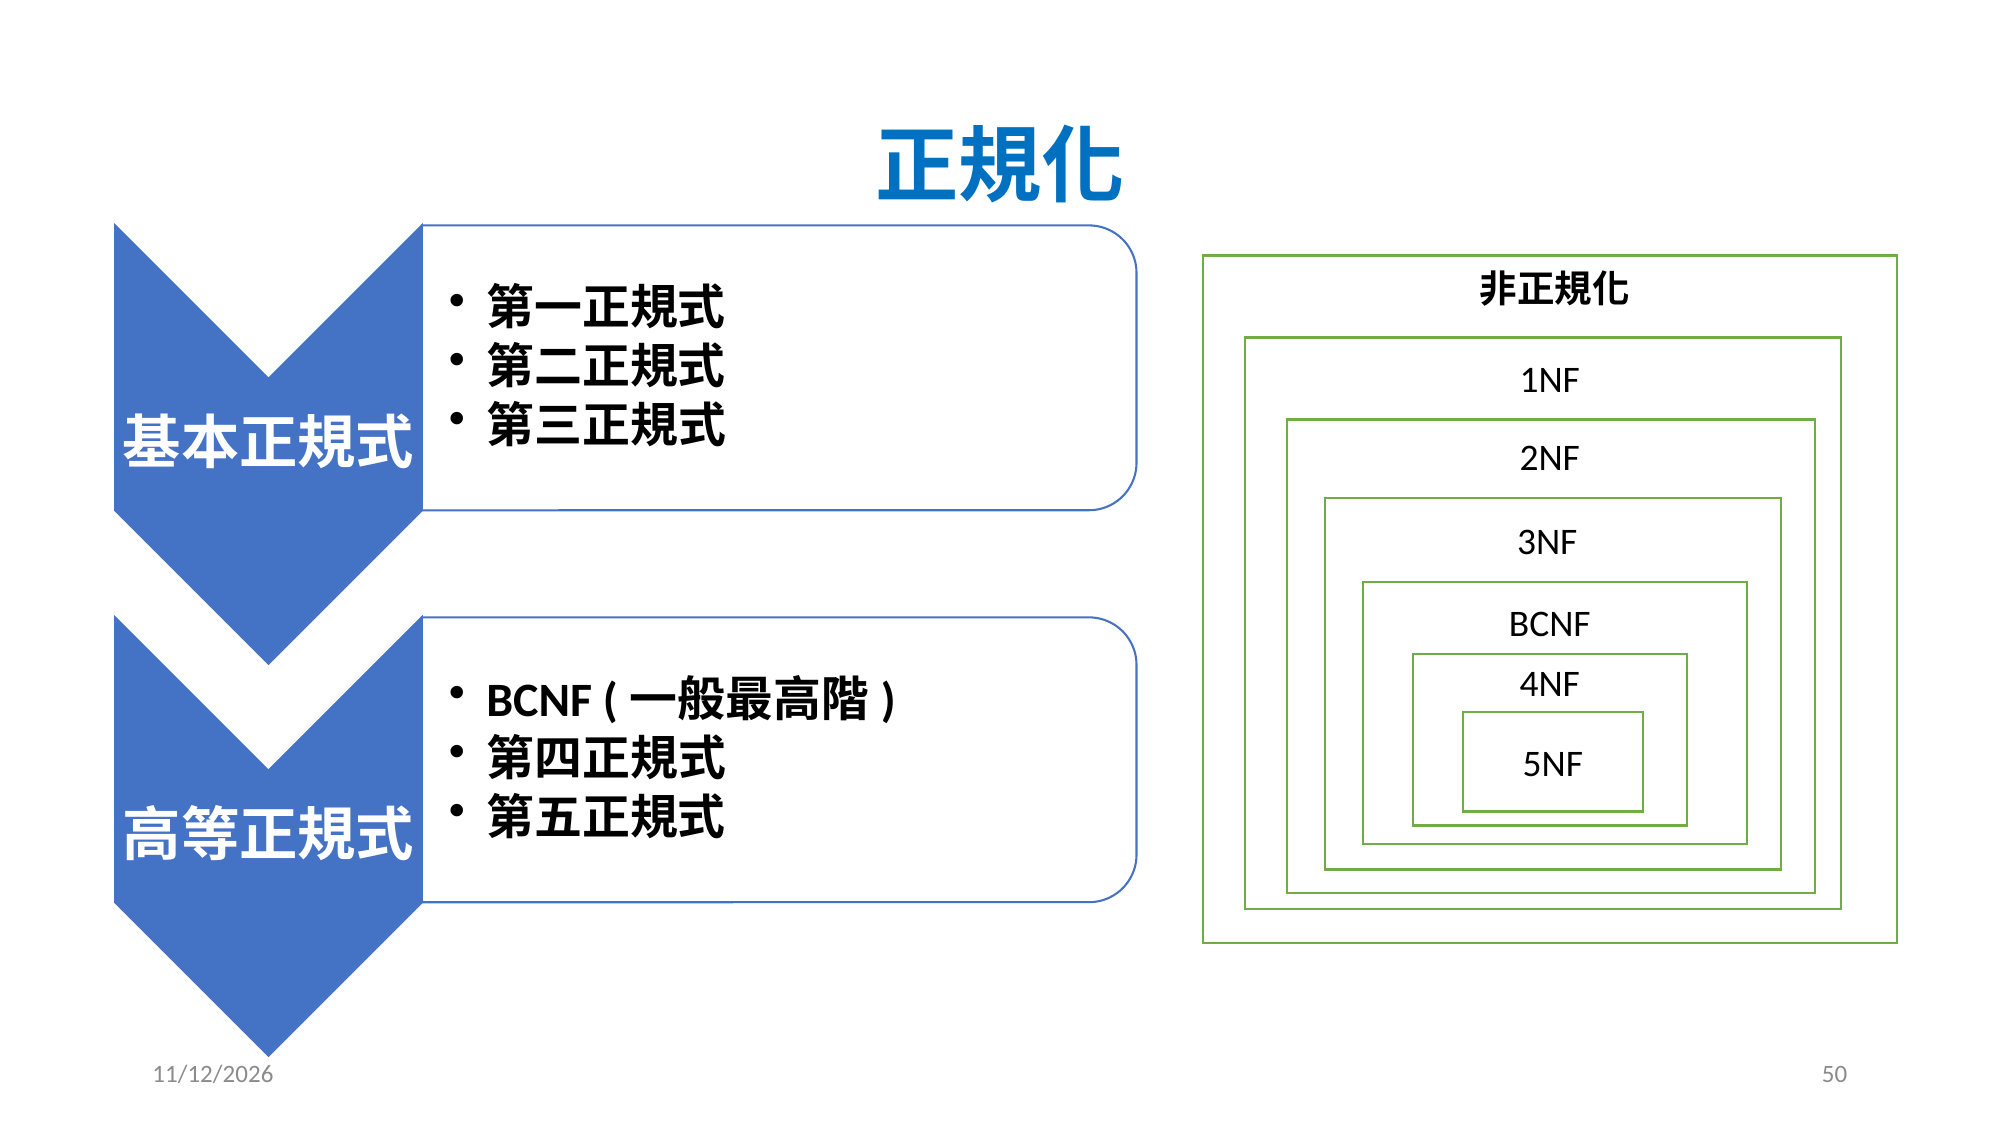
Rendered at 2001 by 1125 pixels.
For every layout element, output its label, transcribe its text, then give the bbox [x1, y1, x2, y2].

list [115, 224, 1137, 1057]
slide_number 50 [1412, 1042, 1863, 1103]
text_box [1244, 336, 1842, 910]
text_box 非正規化 [1465, 257, 1645, 318]
text_box 5NF [1462, 711, 1644, 813]
text_box 4NF [1504, 652, 1596, 712]
title 正規化 [137, 59, 1863, 278]
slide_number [137, 1057, 588, 1103]
text_box [1202, 254, 1898, 944]
text_box 2NF [1504, 425, 1596, 485]
text_box 1NF [1504, 347, 1596, 408]
text_box [1362, 581, 1748, 845]
text_box BCNF [1494, 591, 1606, 652]
text_box [1324, 497, 1782, 871]
text_box [1286, 418, 1816, 894]
text_box 3NF [1502, 509, 1598, 569]
text_box [1412, 653, 1688, 827]
